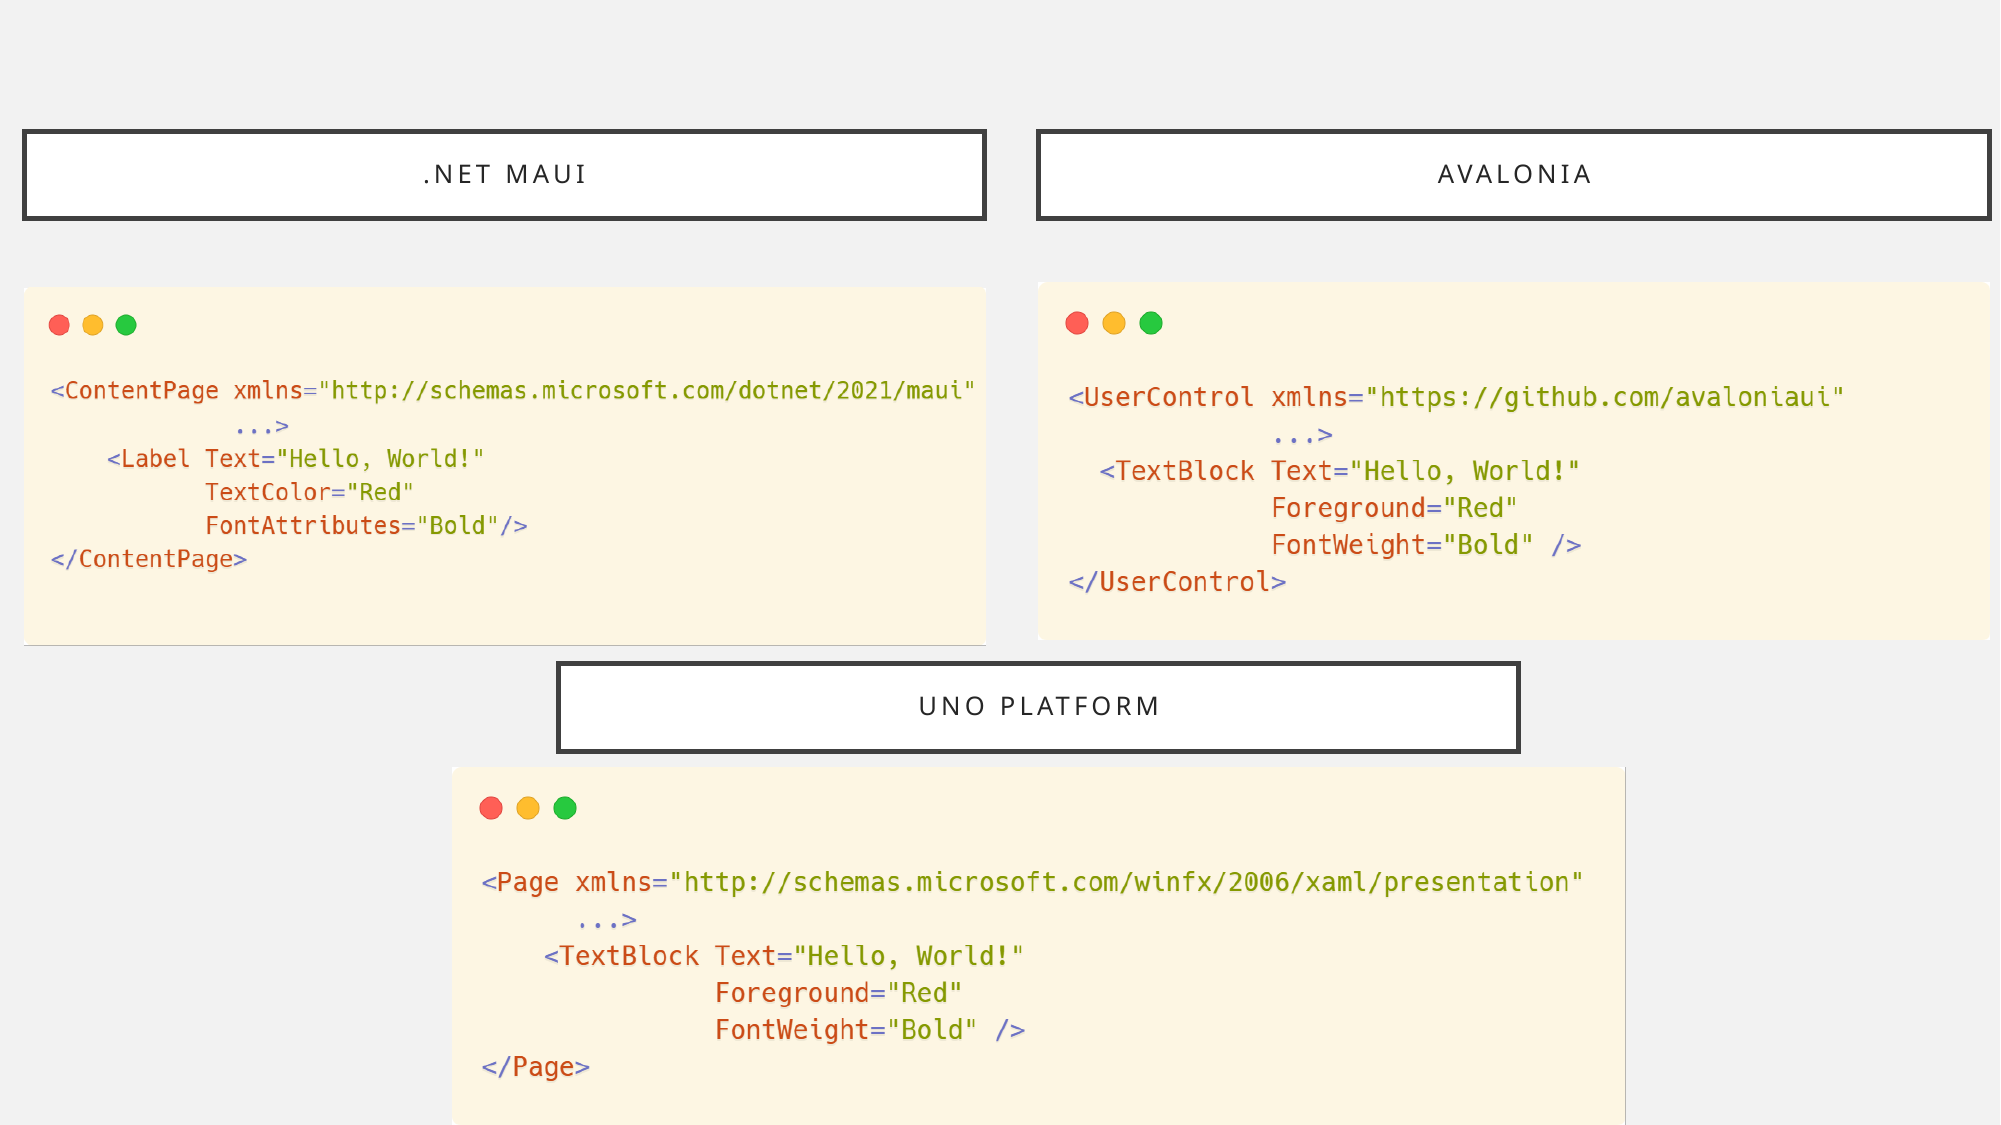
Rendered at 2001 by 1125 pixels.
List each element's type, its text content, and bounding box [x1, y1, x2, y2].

picture [451, 767, 1626, 1125]
text_box Avalonia [1038, 131, 1990, 219]
picture [1038, 282, 1990, 641]
picture [24, 287, 986, 646]
text_box .NET MAUI [24, 131, 985, 219]
text_box Uno Platform [558, 663, 1519, 752]
